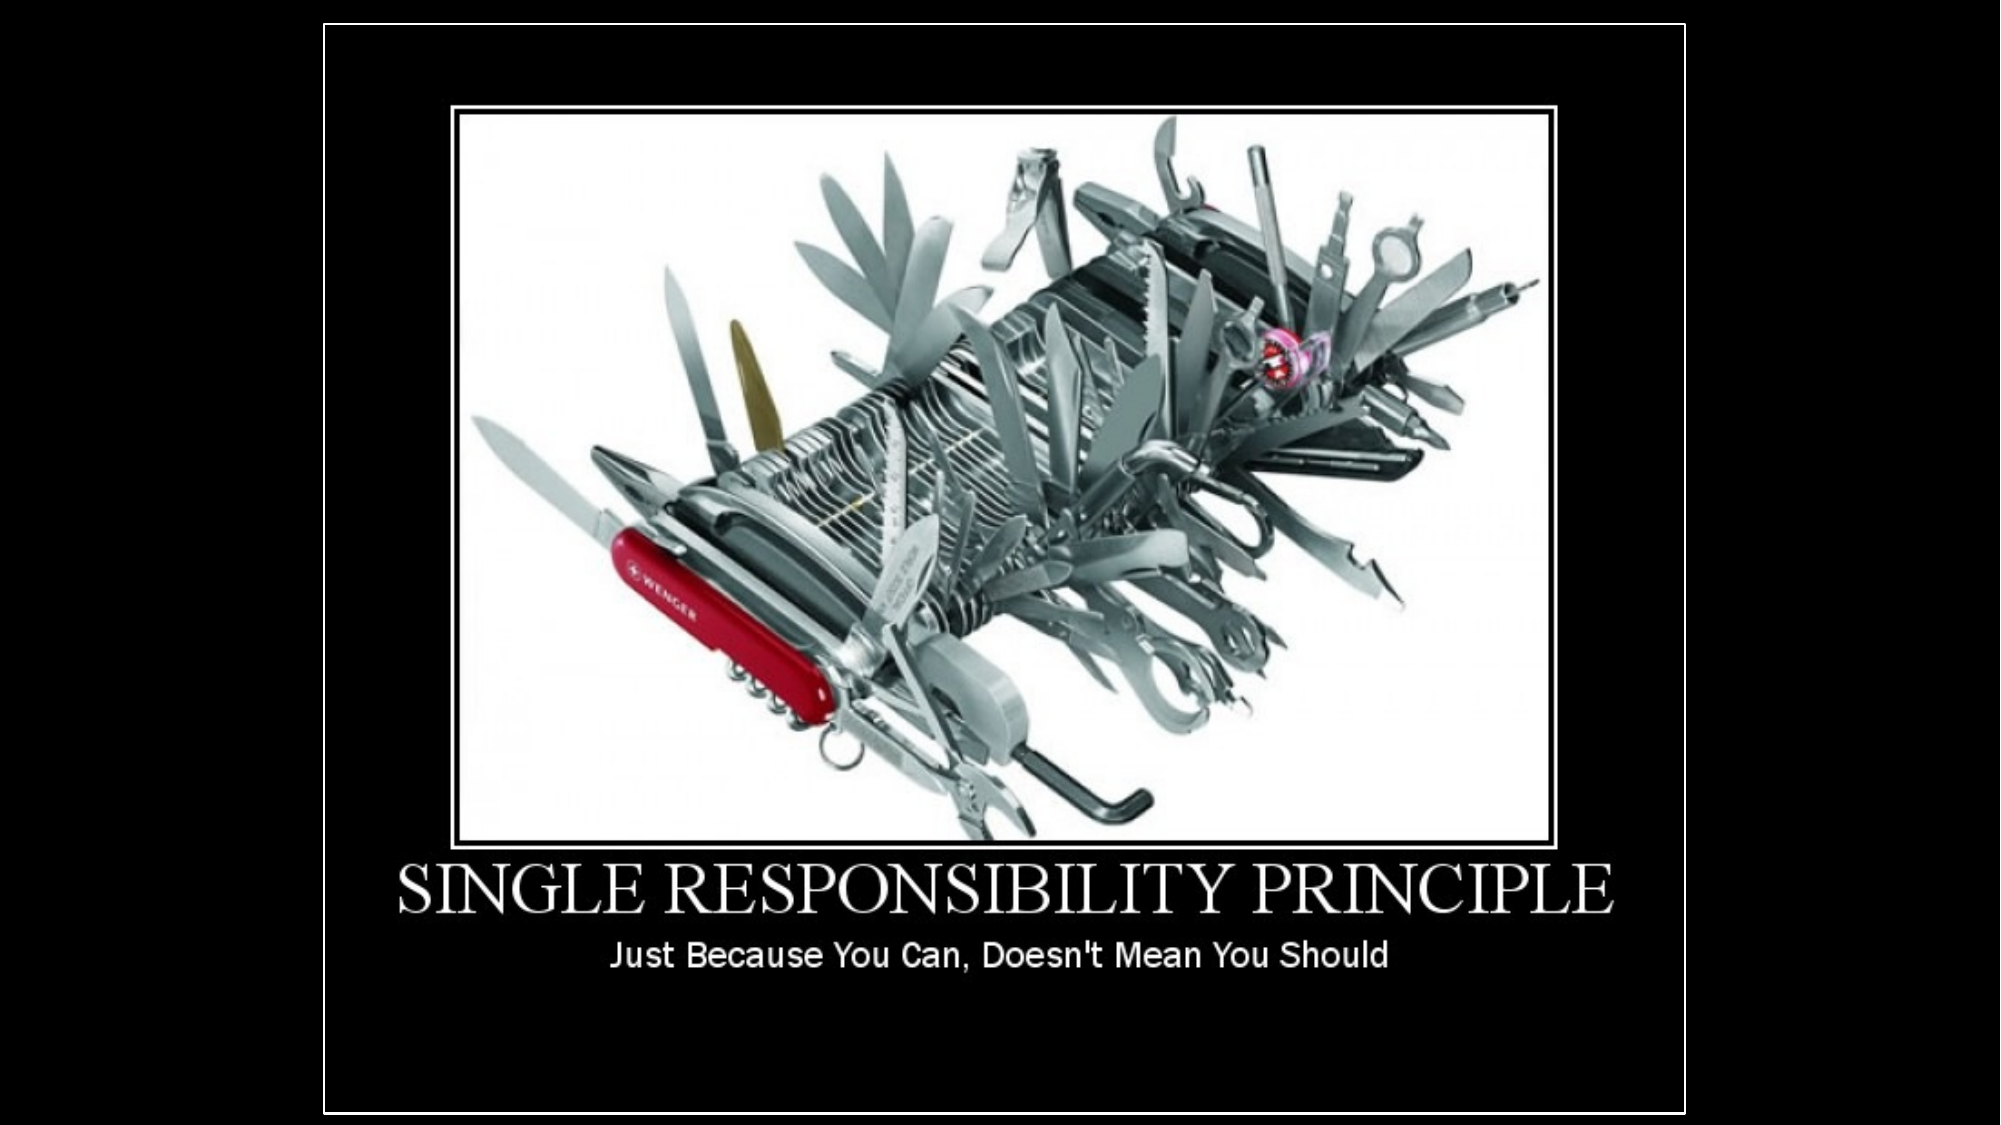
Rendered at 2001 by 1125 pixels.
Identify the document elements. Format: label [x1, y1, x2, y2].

picture [324, 24, 1685, 1113]
